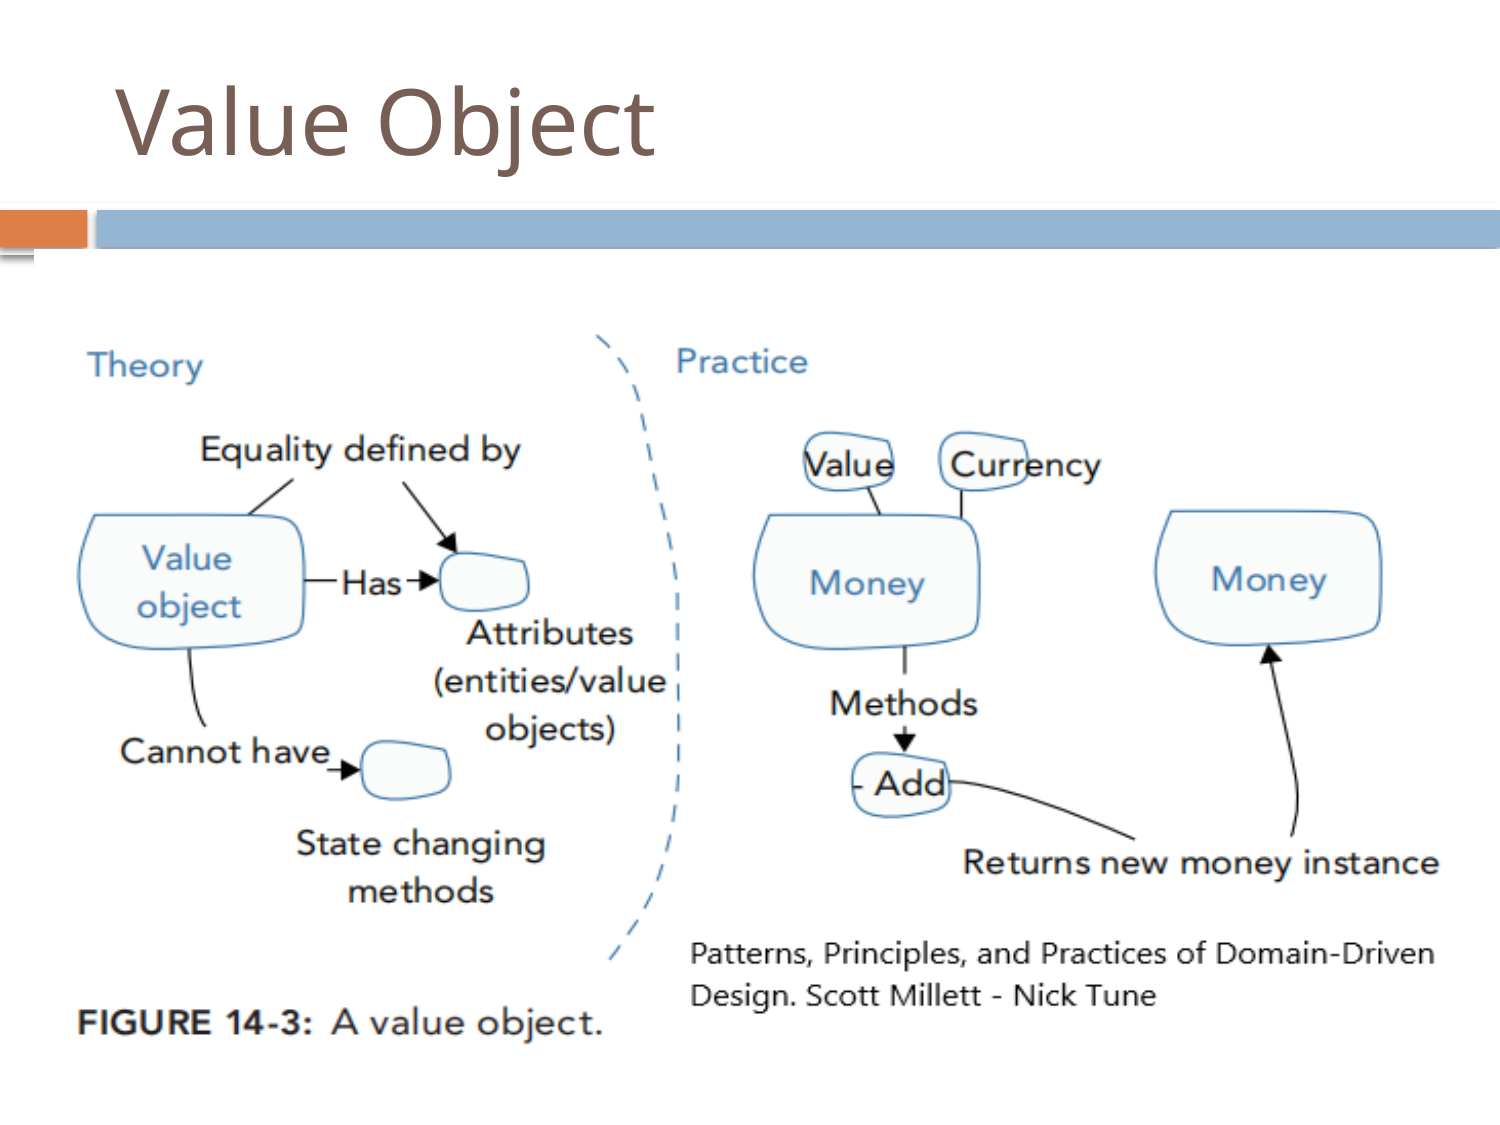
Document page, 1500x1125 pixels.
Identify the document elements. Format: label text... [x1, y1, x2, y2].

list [34, 249, 1500, 1076]
title Value Object [100, 37, 1438, 200]
